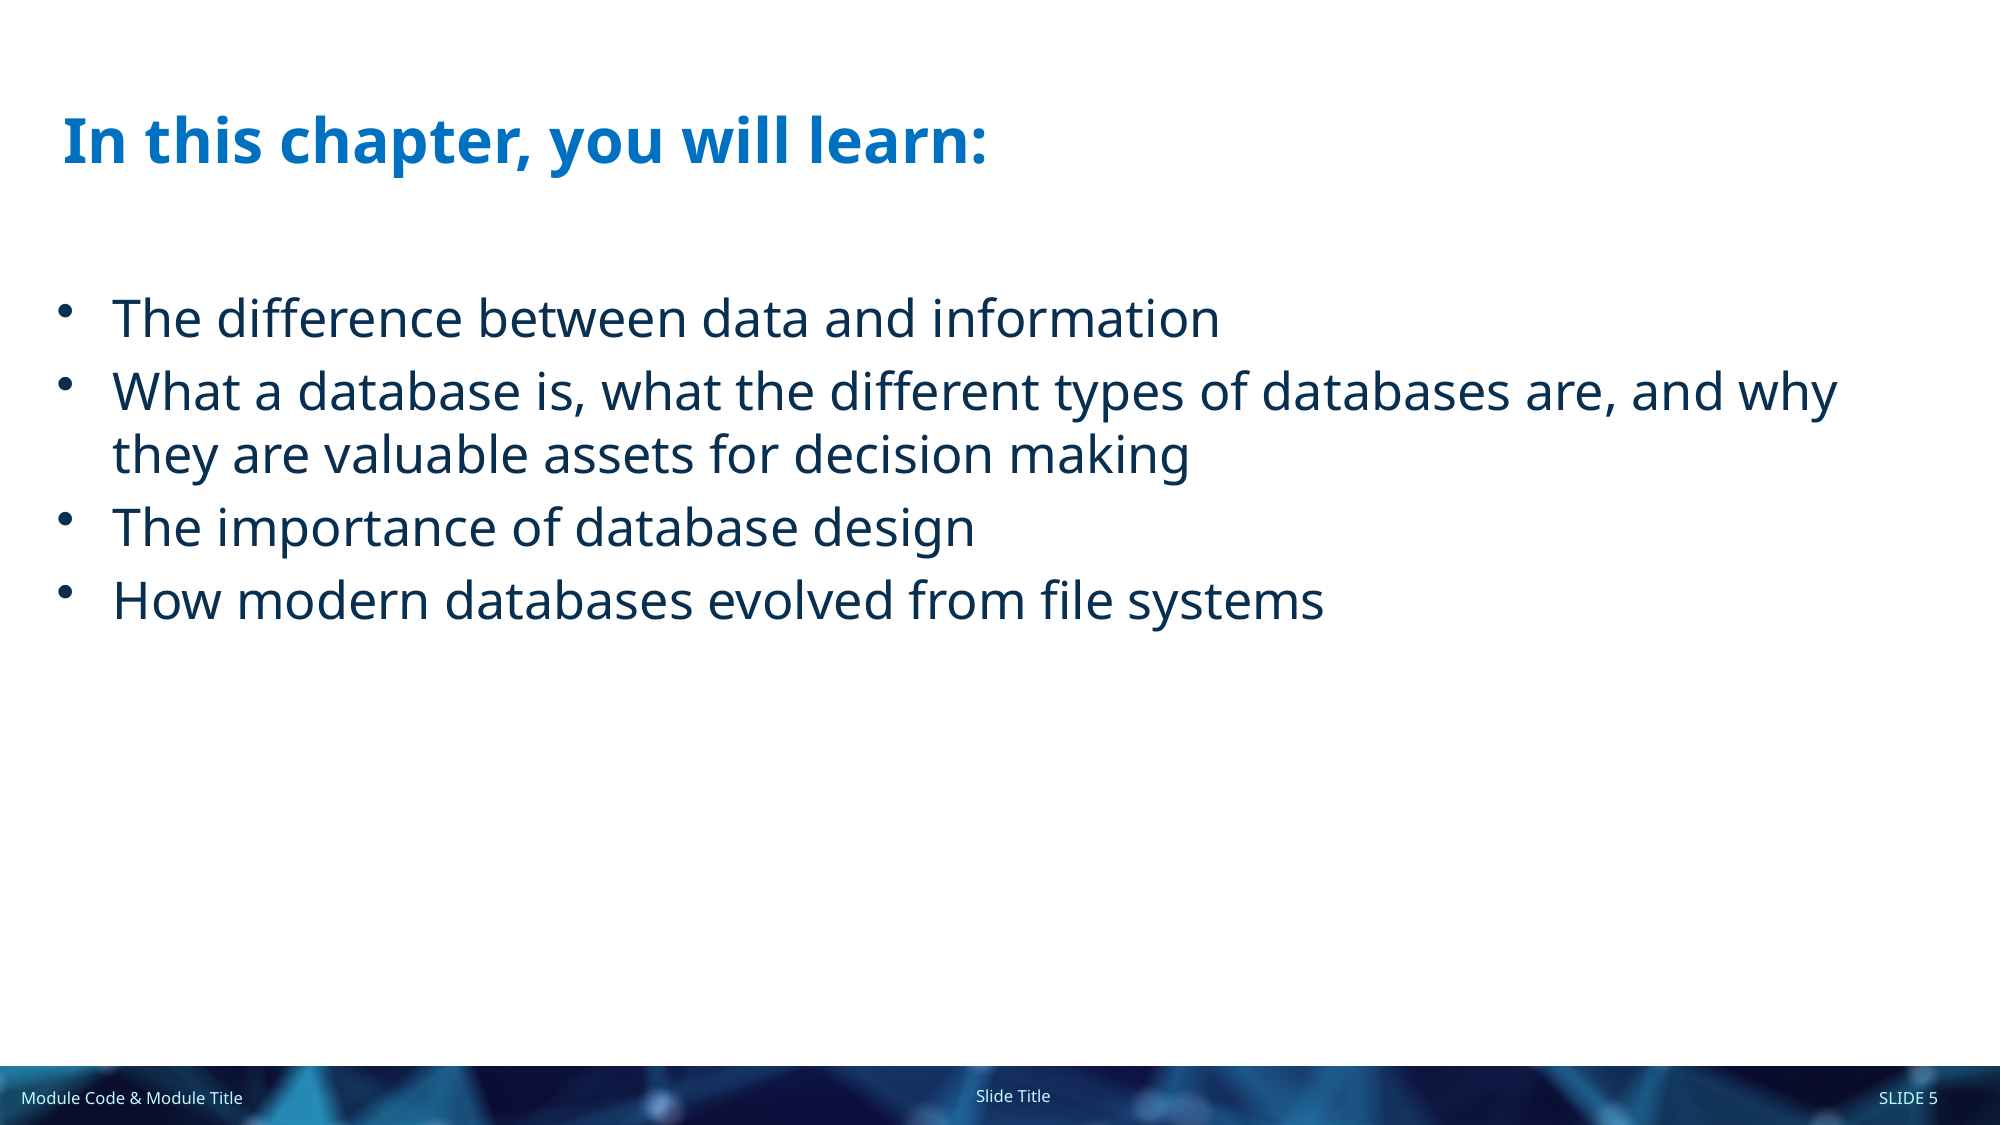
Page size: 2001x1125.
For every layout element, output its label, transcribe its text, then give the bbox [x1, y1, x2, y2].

title In this chapter, you will learn: [48, 45, 1764, 233]
picture [0, 1066, 2000, 1125]
list The difference between data and information What a database is, what the different types of databases are, and why they are valuable assets for decision making The importance of database design How modern databases evolved from file systems [41, 278, 1969, 1021]
